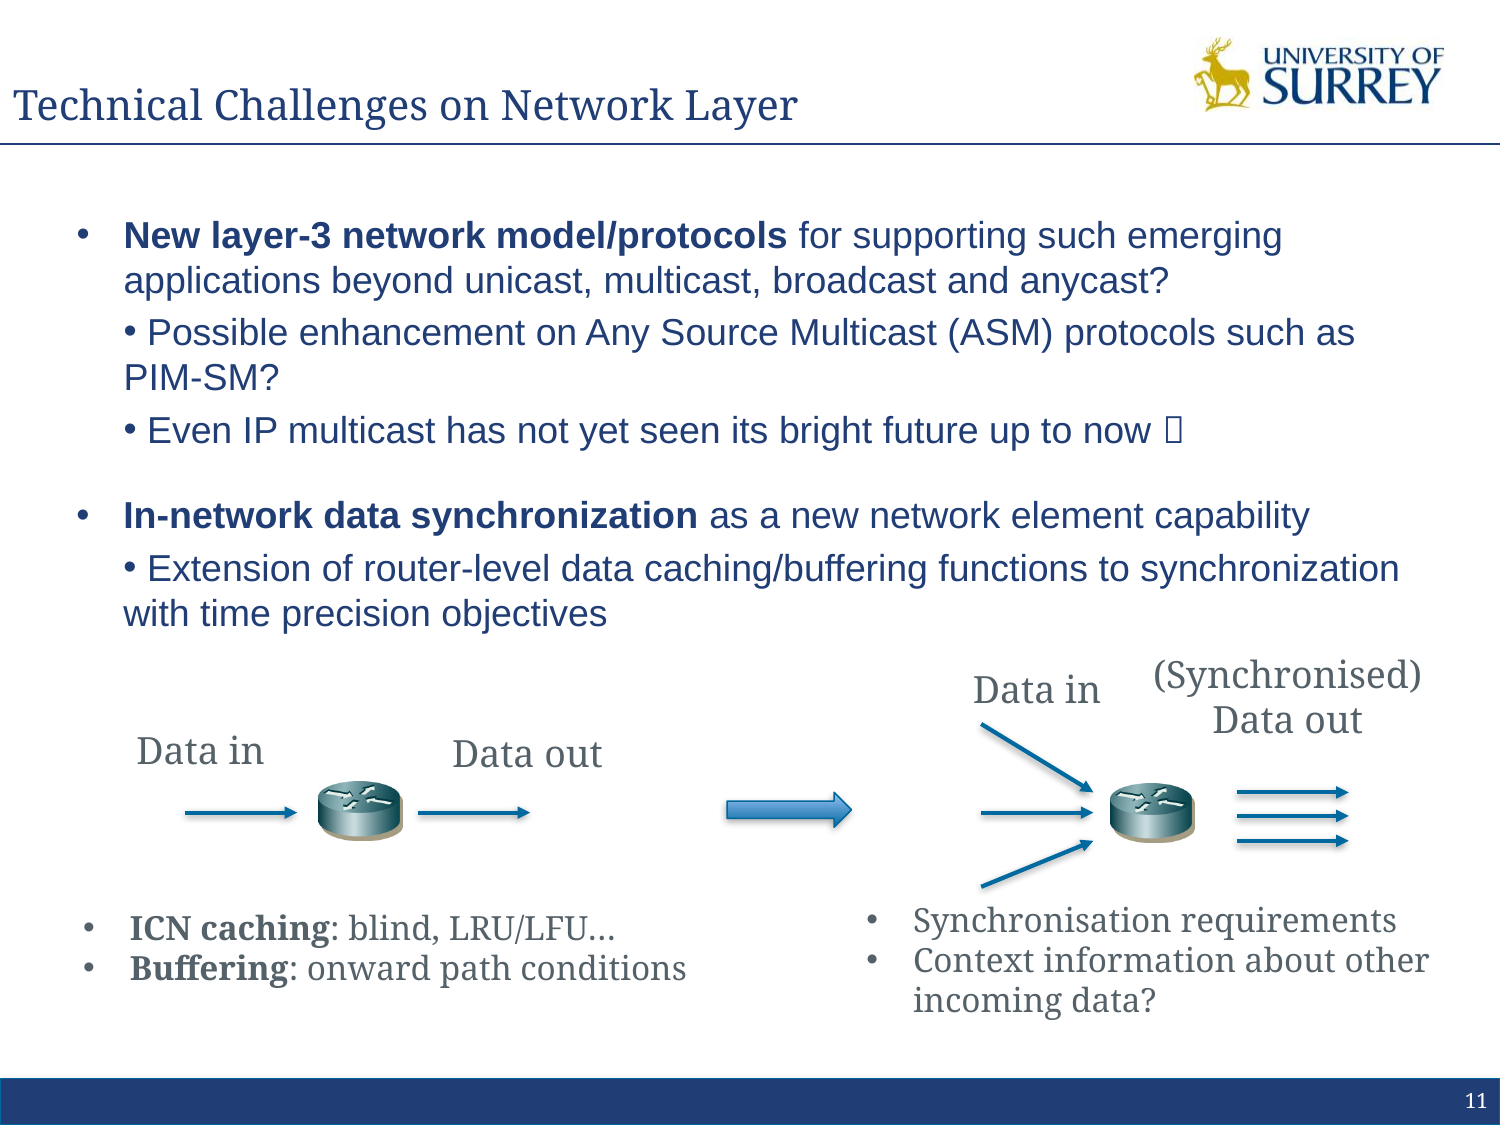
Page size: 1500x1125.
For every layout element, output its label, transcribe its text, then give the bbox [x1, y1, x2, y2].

title Technical Challenges on Network Layer [0, 69, 1237, 138]
text_box Data in [121, 719, 280, 780]
text_box Data out [437, 722, 618, 783]
picture [318, 781, 404, 842]
text_box ICN caching: blind, LRU/LFU… Buffering: onward path conditions [68, 899, 703, 995]
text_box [980, 723, 1094, 793]
text_box Data in [958, 658, 1117, 718]
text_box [980, 840, 1094, 888]
slide_number 11 [1152, 1078, 1500, 1125]
picture [1110, 783, 1196, 843]
text_box In-network data synchronization as a new network element capability Extension of router-level data caching/buffering functions to synchronization with time precision objectives [61, 484, 1450, 675]
list New layer-3 network model/protocols for supporting such emerging applications beyond unicast, multicast, broadcast and anycast? Possible enhancement on Any Source Multicast (ASM) protocols such as PIM-SM? Even IP multicast has not yet seen its bright future up to now  [61, 203, 1450, 484]
picture [1194, 37, 1444, 112]
text_box Synchronisation requirements Context information about other incoming data? [851, 891, 1493, 1027]
text_box [726, 791, 852, 828]
text_box (Synchronised) Data out [1138, 643, 1438, 749]
